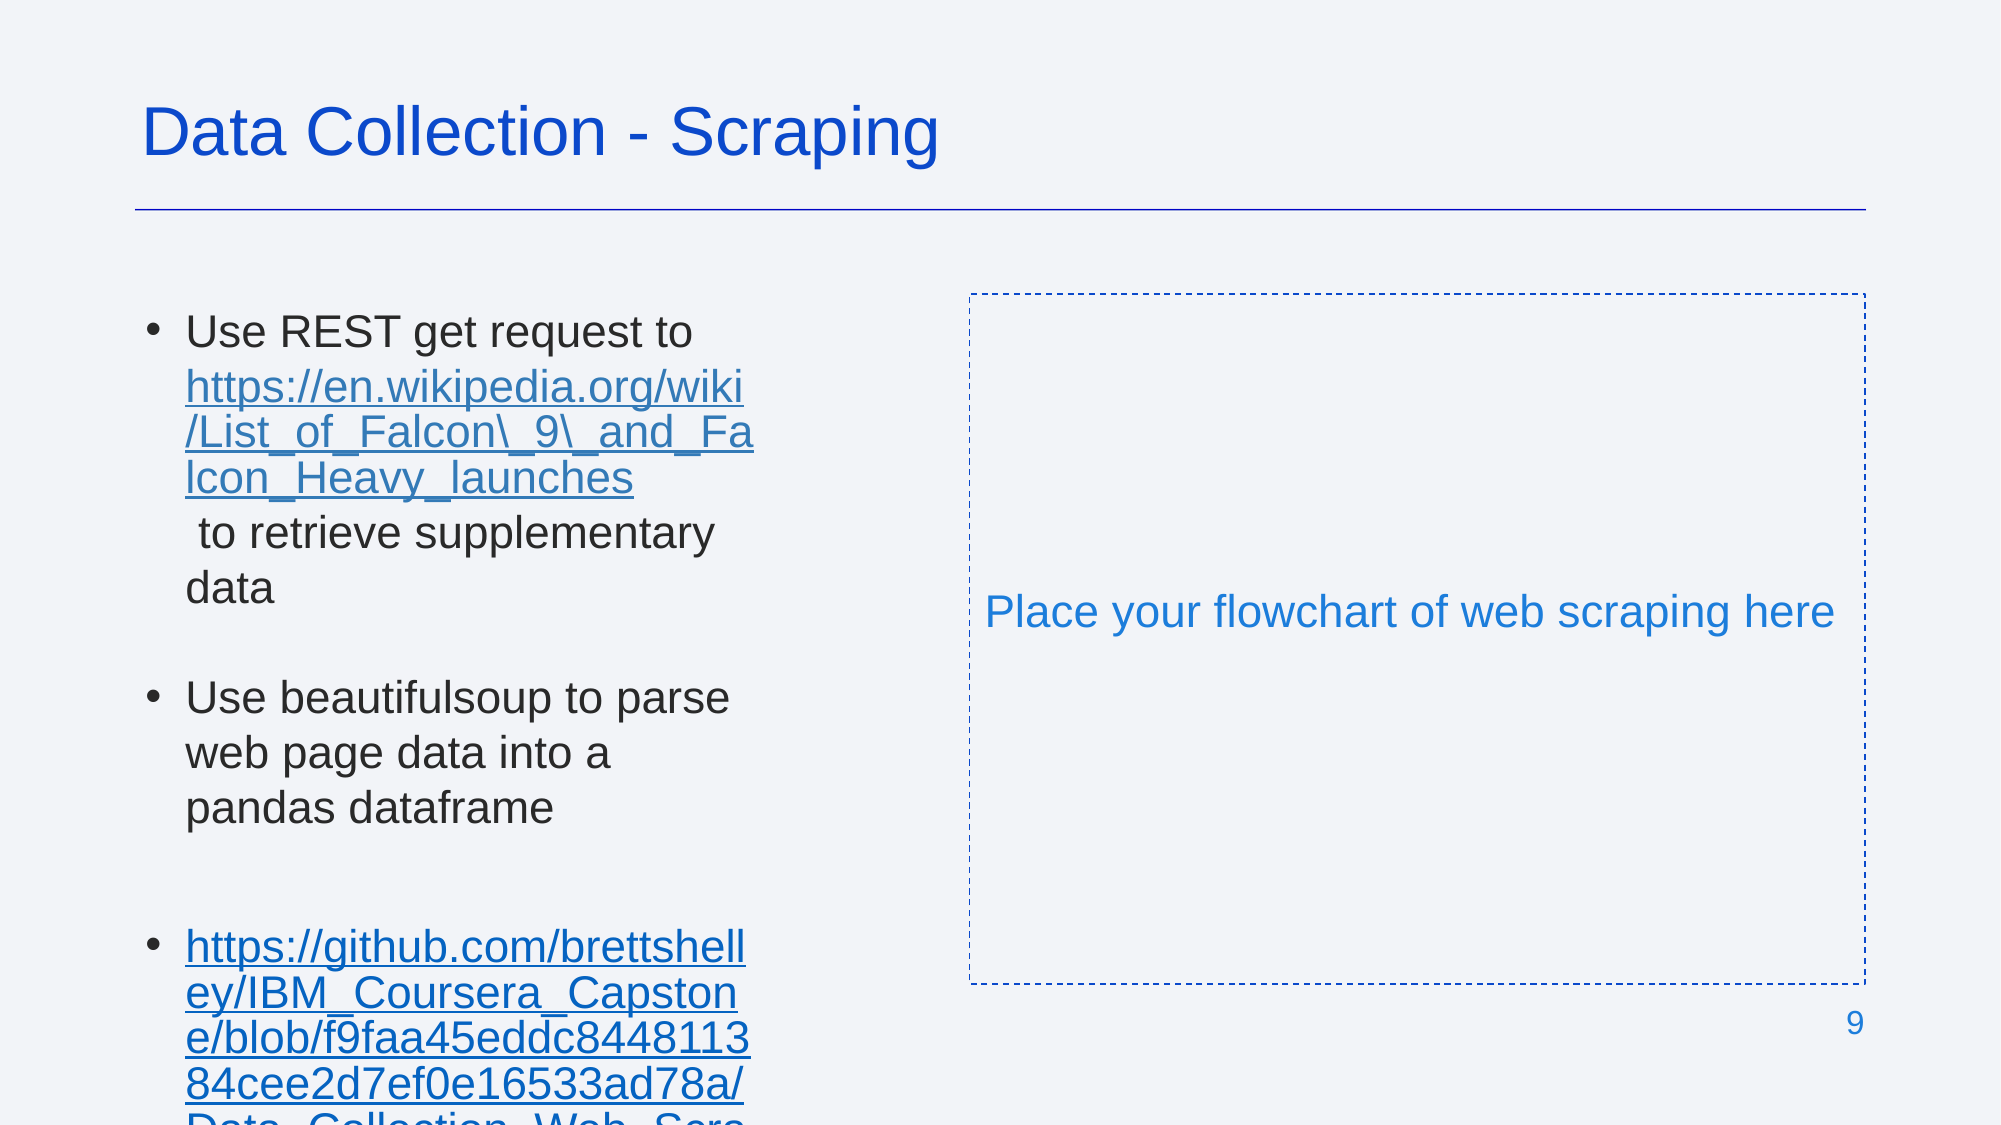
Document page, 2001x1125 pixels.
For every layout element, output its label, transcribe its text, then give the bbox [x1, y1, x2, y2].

picture [0, 0, 2001, 1125]
slide_number ‹#› [1429, 988, 1880, 1055]
list Use REST get request to https://en.wikipedia.org/wiki/List_of_Falcon\_9\_and_Falcon_Heavy_launches to retrieve supplementary data Use beautifulsoup to parse web page data into a pandas dataframe https://github.com/brettshelley/IBM_Coursera_Capstone/blob/f9faa45eddc844811384cee2d7ef0e16533ad78a/Data_Collection_Web_Scraping.ipynb [126, 294, 772, 920]
text_box Data Collection - Scraping [126, 88, 1852, 179]
text_box Place your flowchart of web scraping here [969, 293, 1866, 985]
